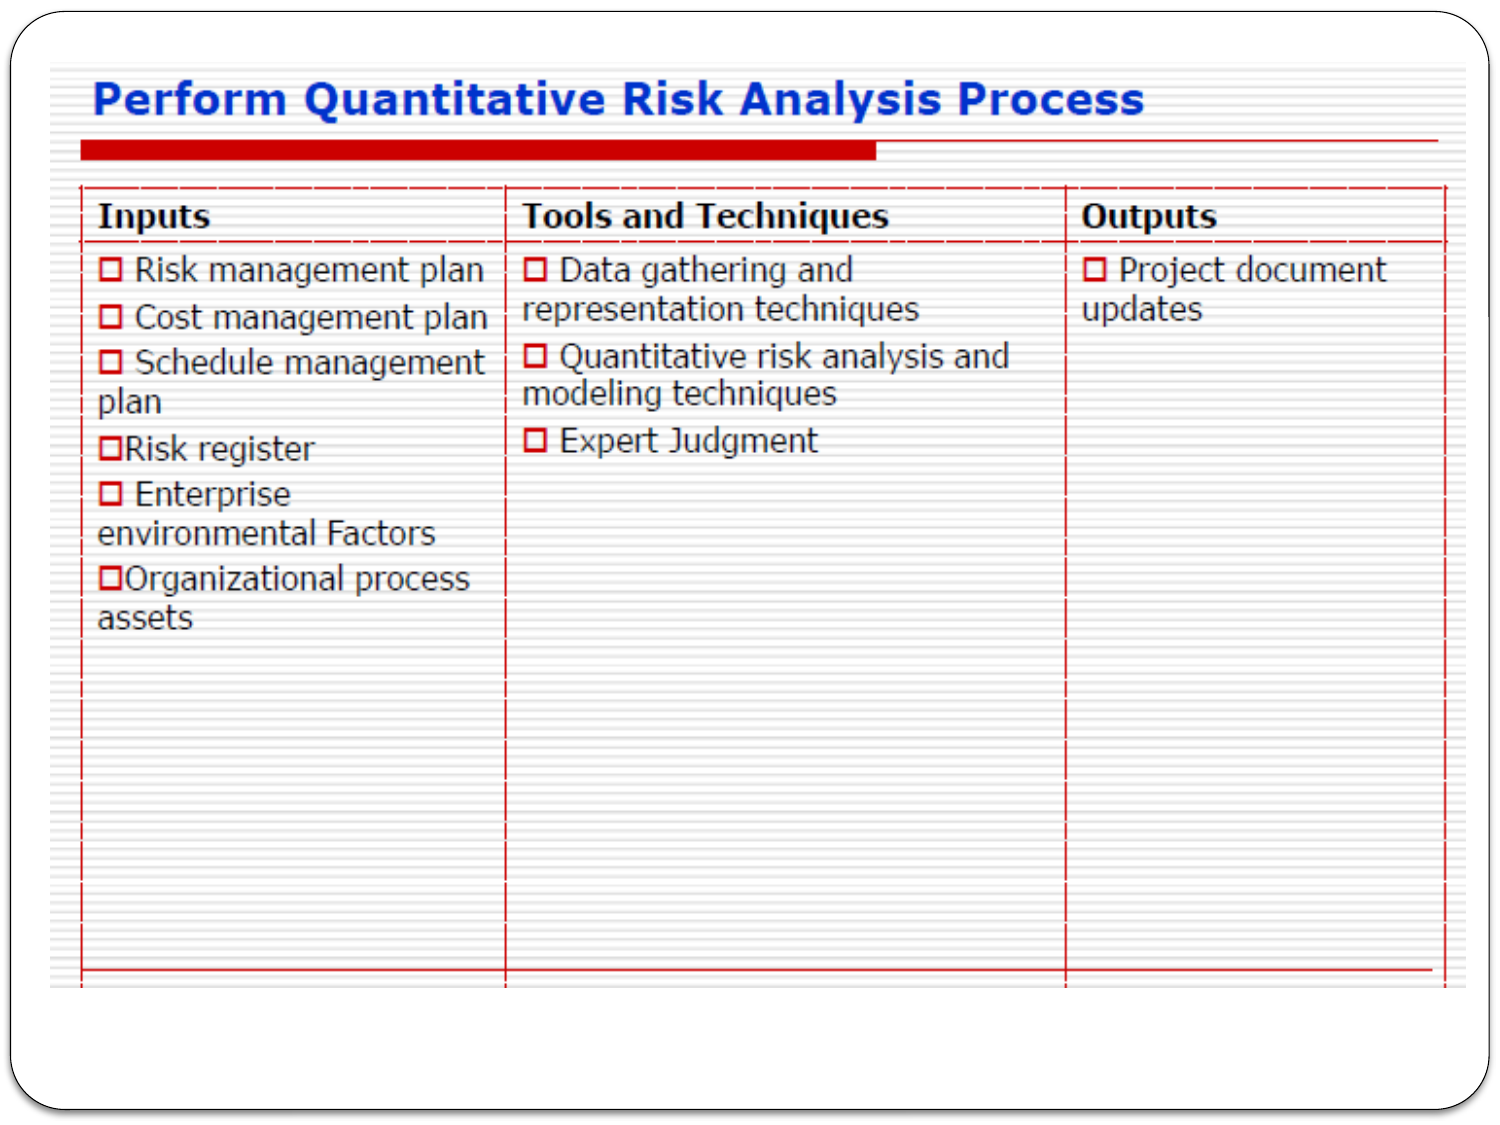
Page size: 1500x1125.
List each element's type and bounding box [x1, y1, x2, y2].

picture [49, 62, 1466, 988]
